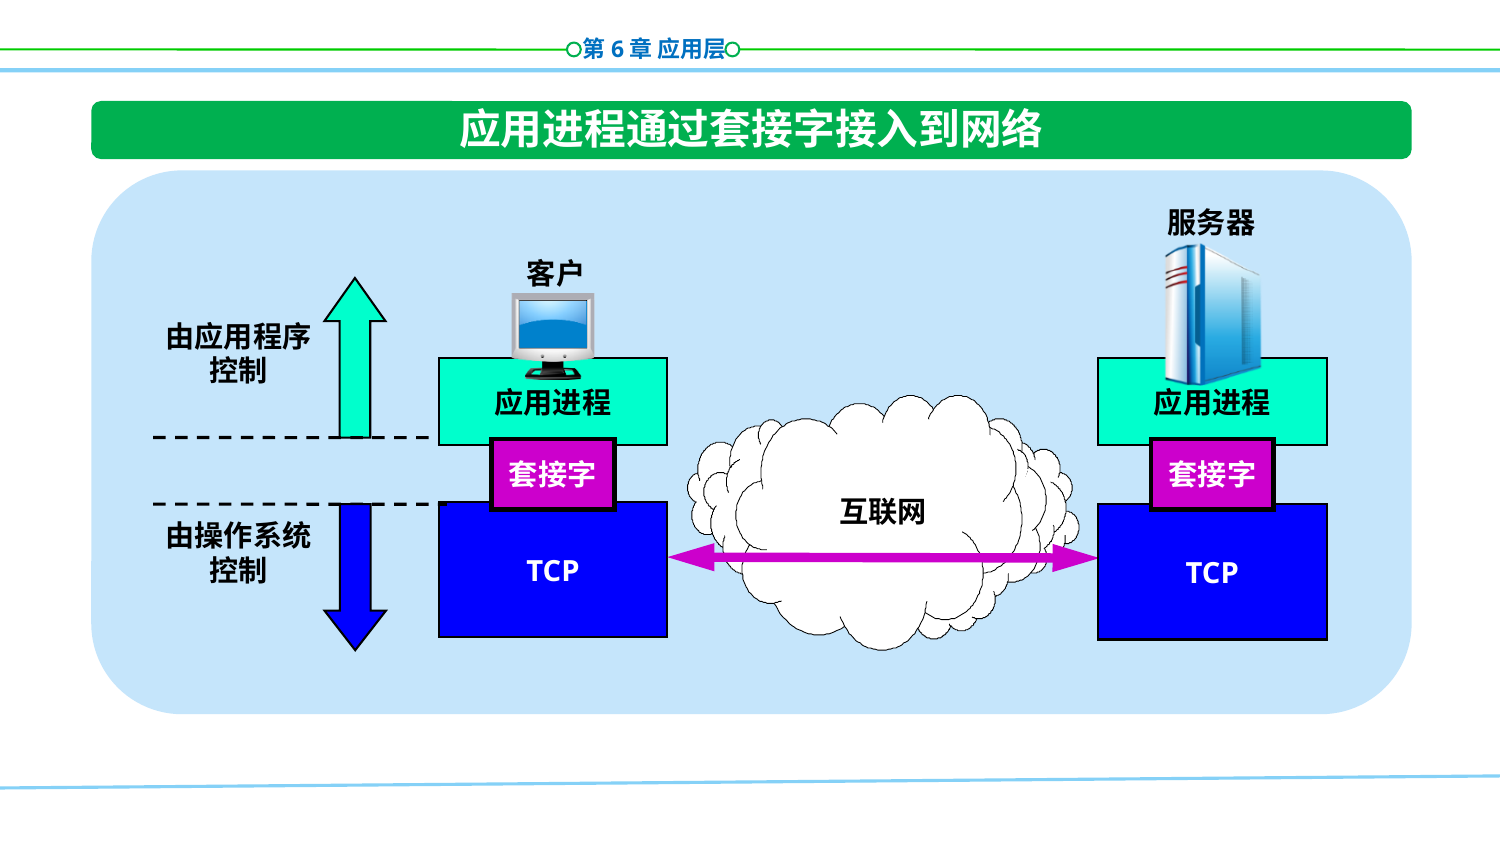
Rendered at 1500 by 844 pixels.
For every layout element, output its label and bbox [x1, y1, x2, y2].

text_box [91, 95, 1412, 161]
picture [1161, 242, 1264, 386]
picture [506, 288, 600, 383]
text_box [89, 168, 1414, 717]
